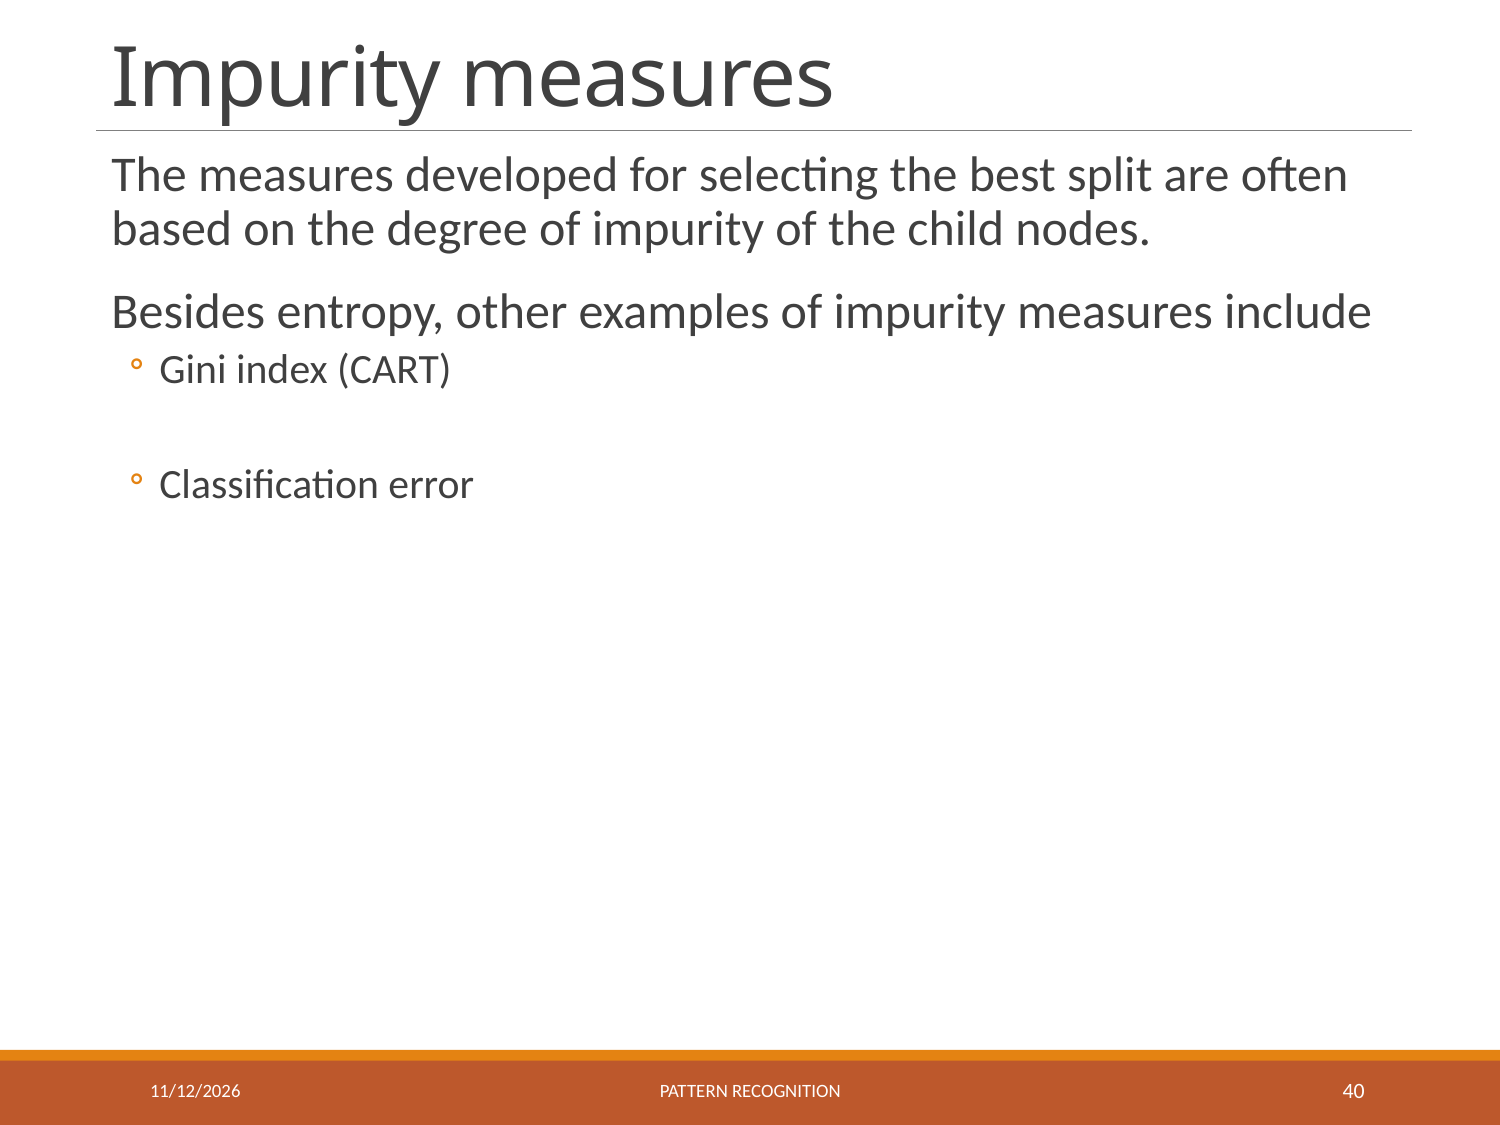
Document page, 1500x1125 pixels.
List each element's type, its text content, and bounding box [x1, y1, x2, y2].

footer Pattern recognition [453, 1059, 1047, 1120]
slide_number 40 [1218, 1059, 1380, 1120]
title Impurity measures [96, 19, 1413, 131]
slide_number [135, 1059, 440, 1120]
